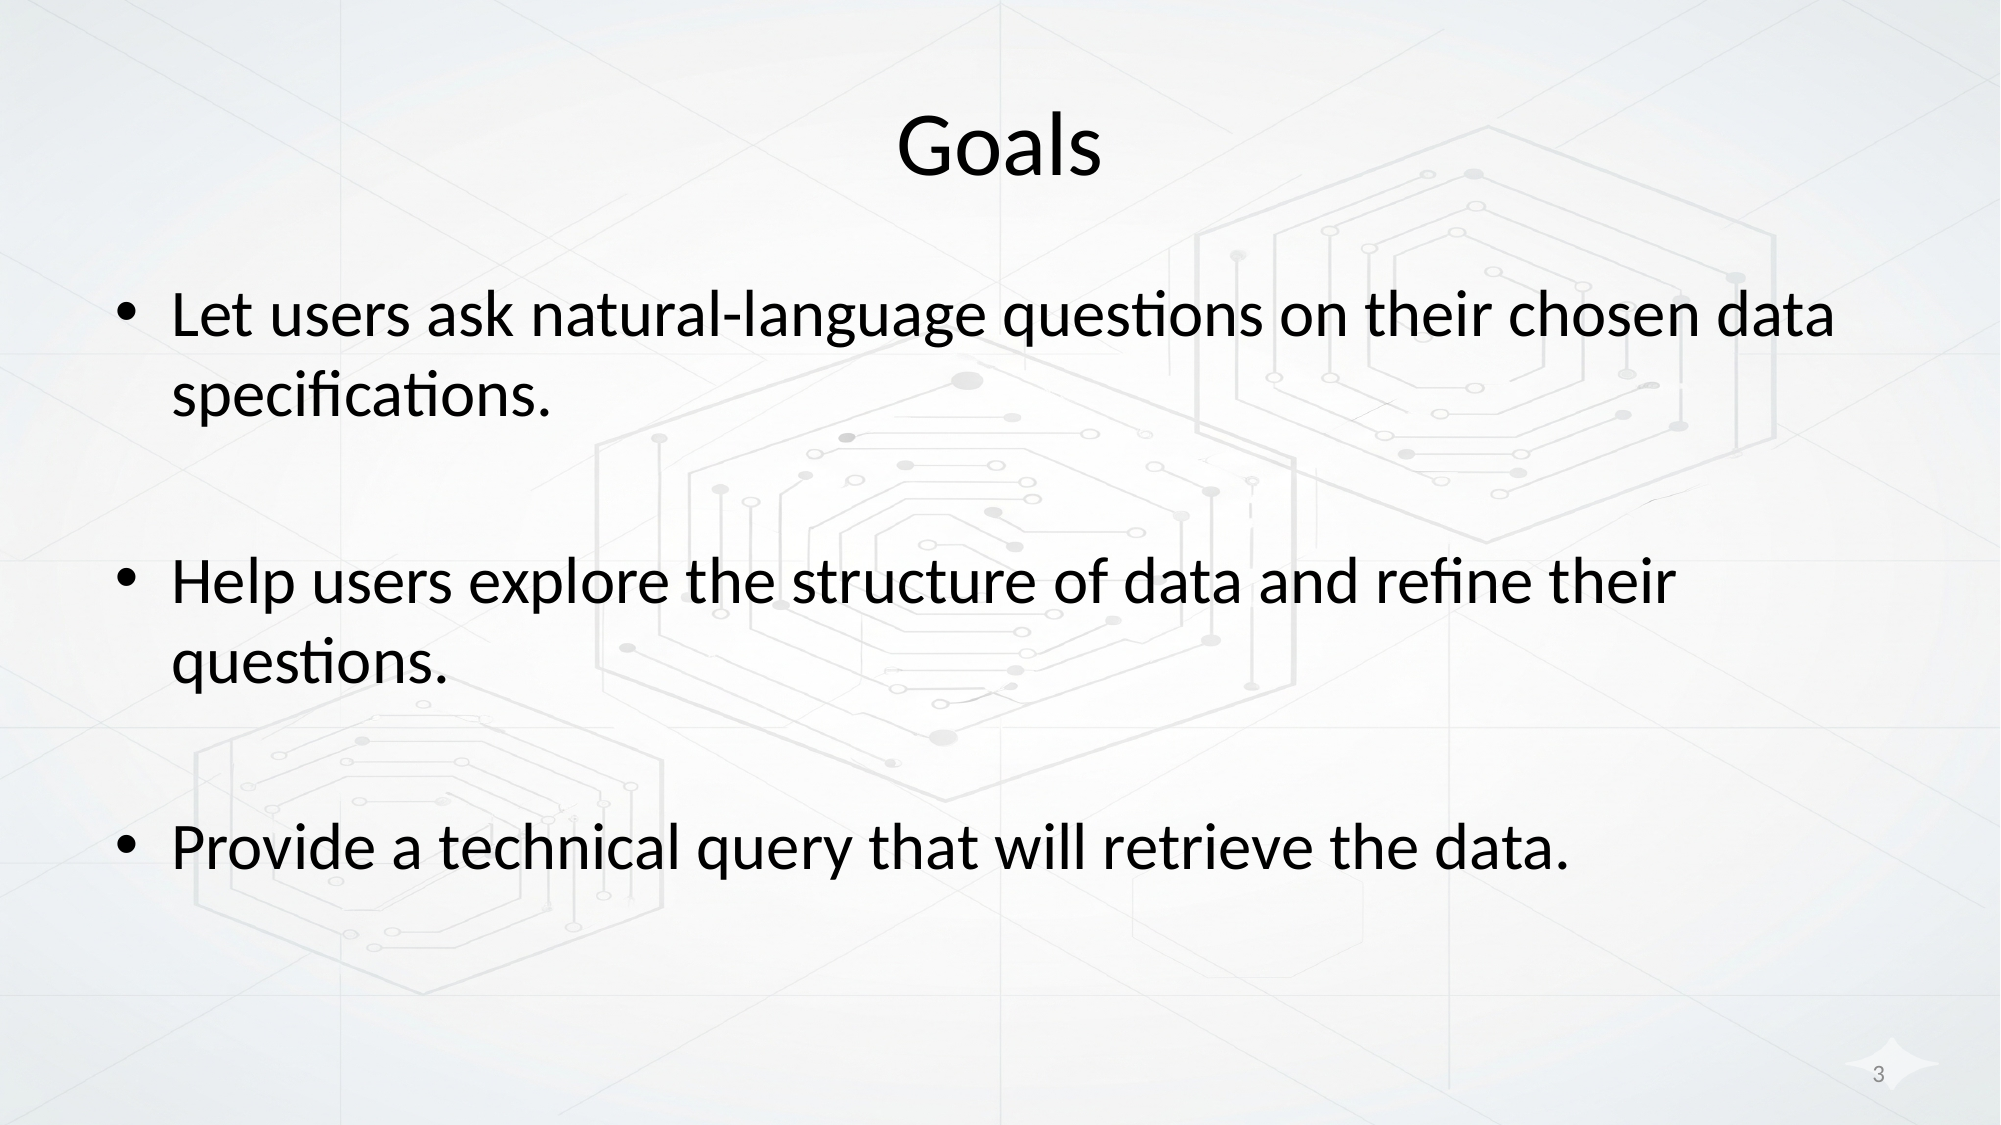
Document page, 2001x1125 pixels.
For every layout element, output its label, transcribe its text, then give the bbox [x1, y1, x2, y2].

slide_number 3 [1433, 1042, 1900, 1103]
title Goals [99, 45, 1900, 233]
picture [0, 0, 2001, 1125]
list Let users ask natural-language questions on their chosen data specifications. Help users explore the structure of data and refine their questions. Provide a technical query that will retrieve the data. [99, 262, 1900, 1103]
